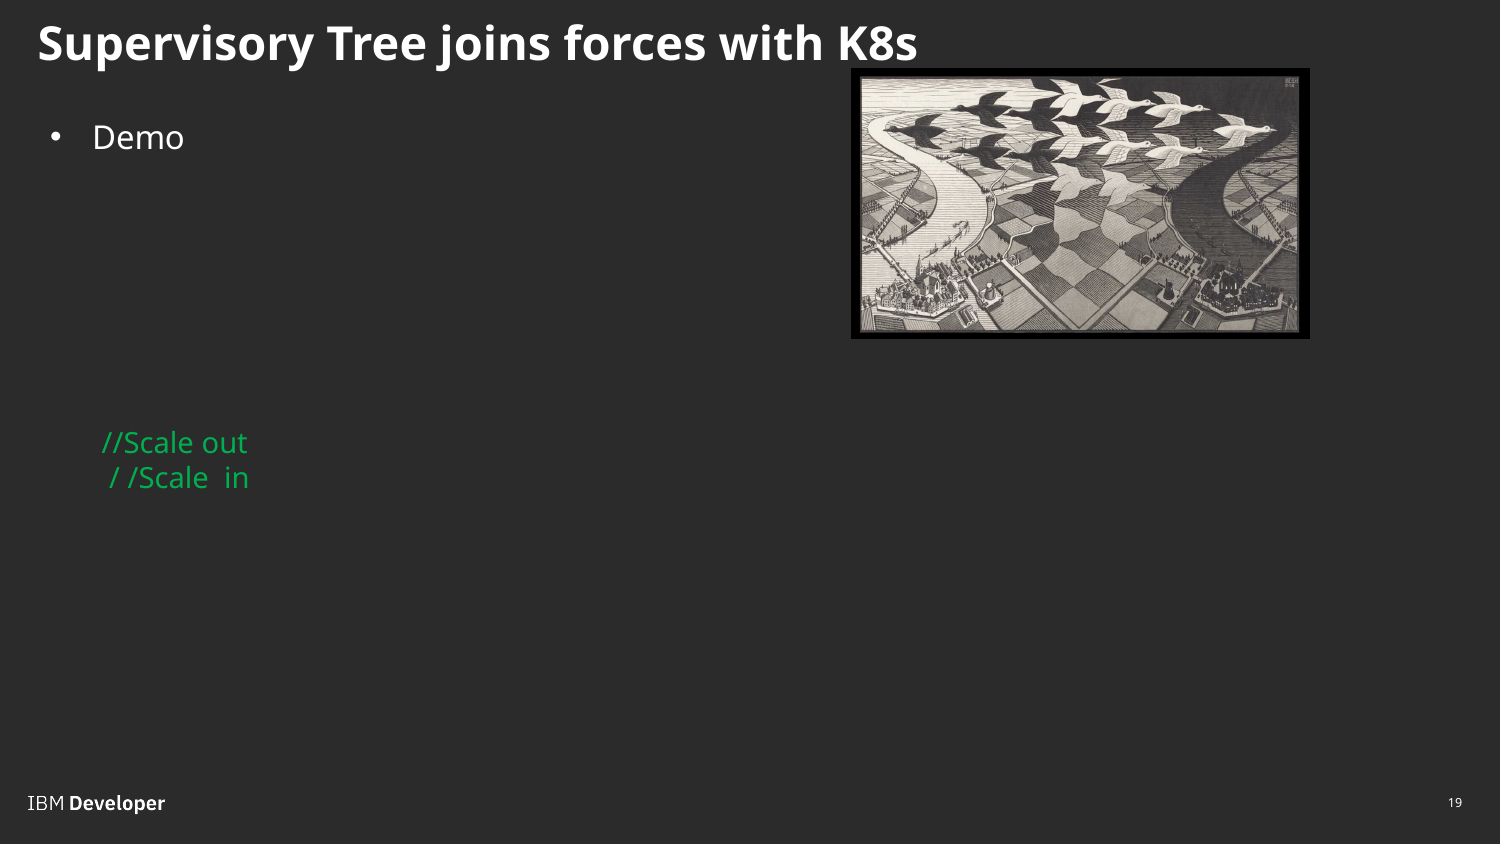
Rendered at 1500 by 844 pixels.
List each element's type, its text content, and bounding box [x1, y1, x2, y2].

list Demo [50, 116, 665, 257]
picture [851, 68, 1310, 339]
picture [0, 767, 193, 839]
slide_number 19 [1125, 791, 1463, 815]
title Supervisory Tree joins forces with K8s [37, 19, 1367, 160]
list //Scale out / /Scale in [101, 424, 1399, 618]
